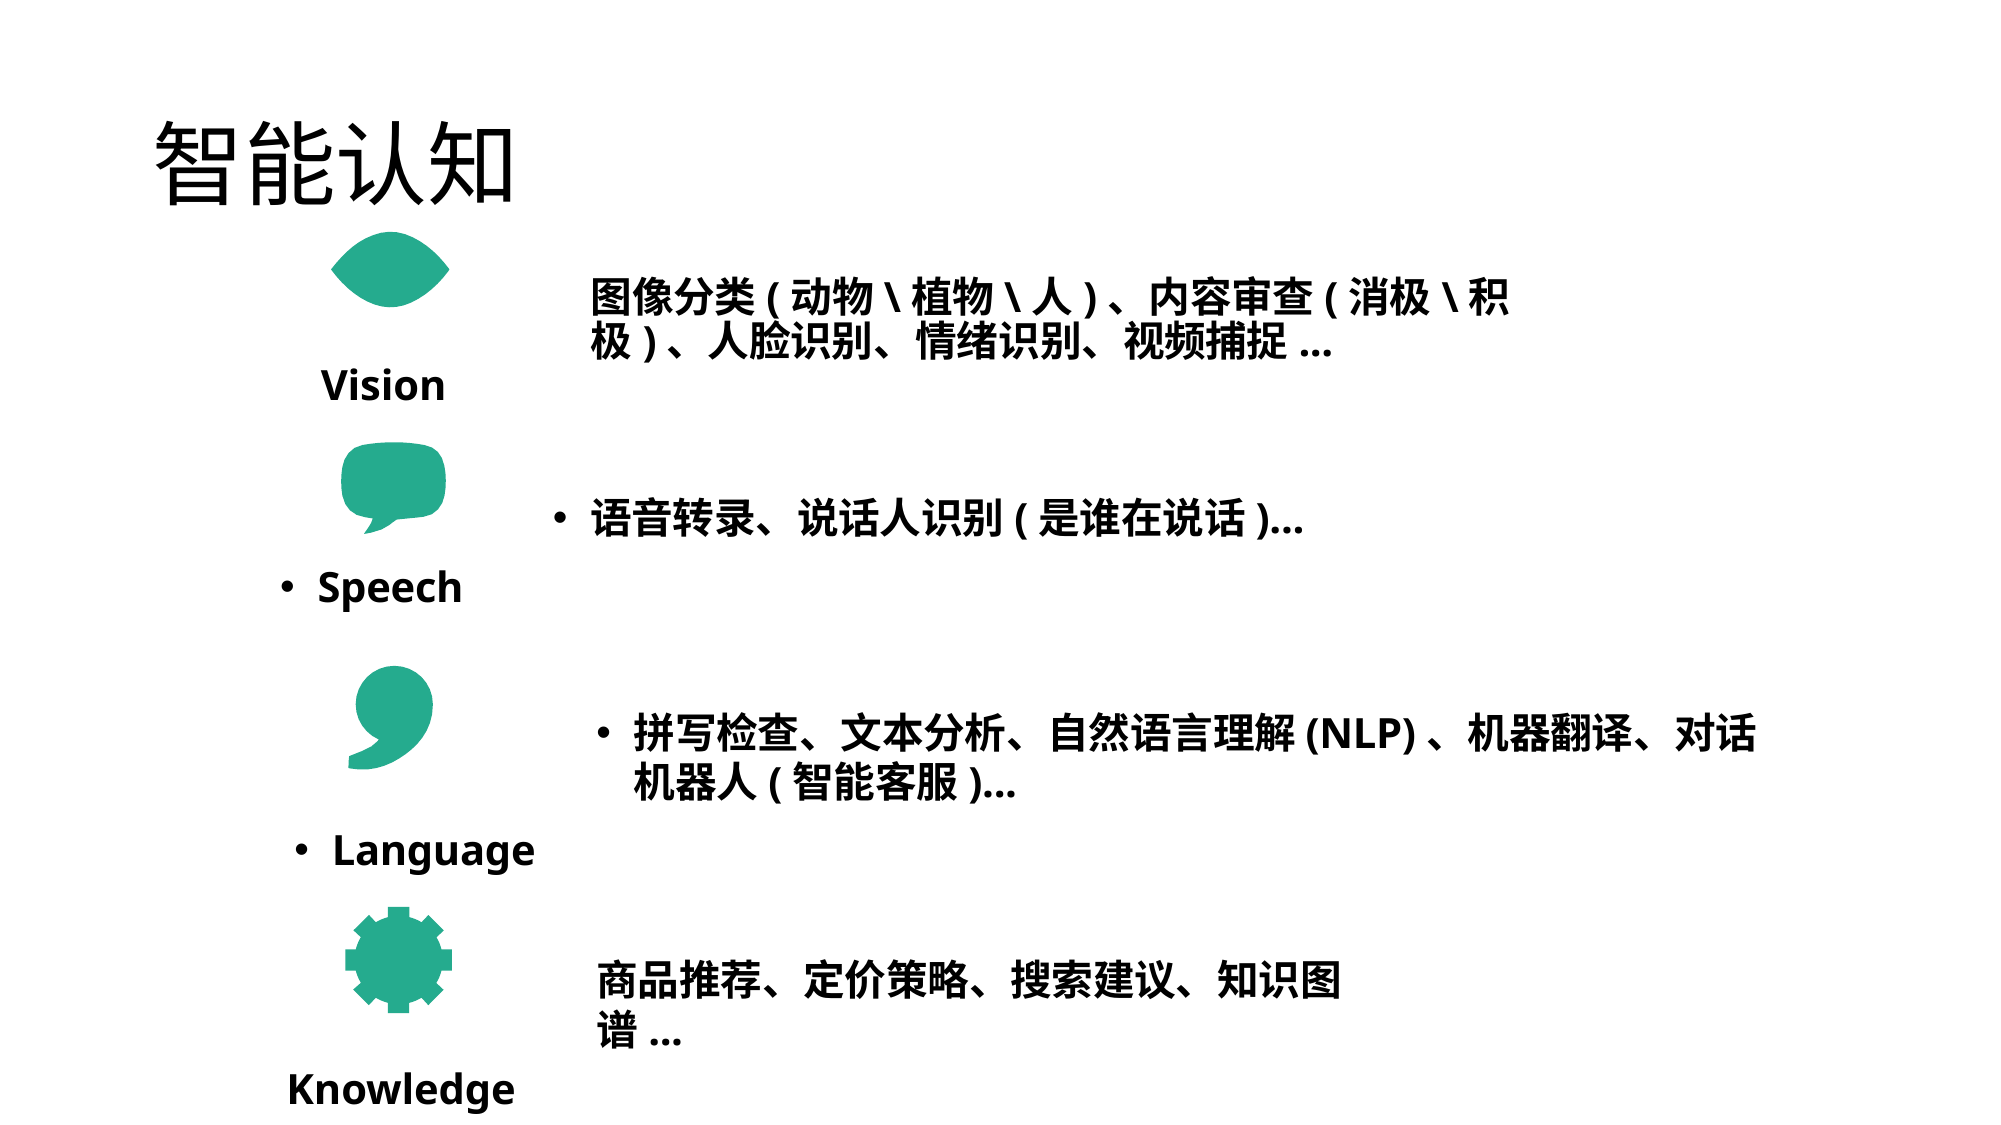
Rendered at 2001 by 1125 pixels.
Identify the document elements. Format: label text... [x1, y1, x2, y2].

text_box [331, 231, 450, 275]
title 智能认知 [137, 59, 1863, 278]
text_box [353, 906, 444, 942]
text_box 商品推荐、定价策略、搜索建议、知识图谱... Knowledge [284, 942, 1424, 1114]
text_box 图像分类(动物\植物\人)、内容审查(消极\积极)、人脸识别、情绪识别、视频捕捉... Vision [318, 275, 1627, 410]
text_box 语音转录、说话人识别(是谁在说话)... Speech 拼写检查、文本分析、自然语言理解(NLP)、机器翻译、对话机器人(智能客服)... Language [242, 491, 1758, 874]
text_box [341, 442, 446, 491]
